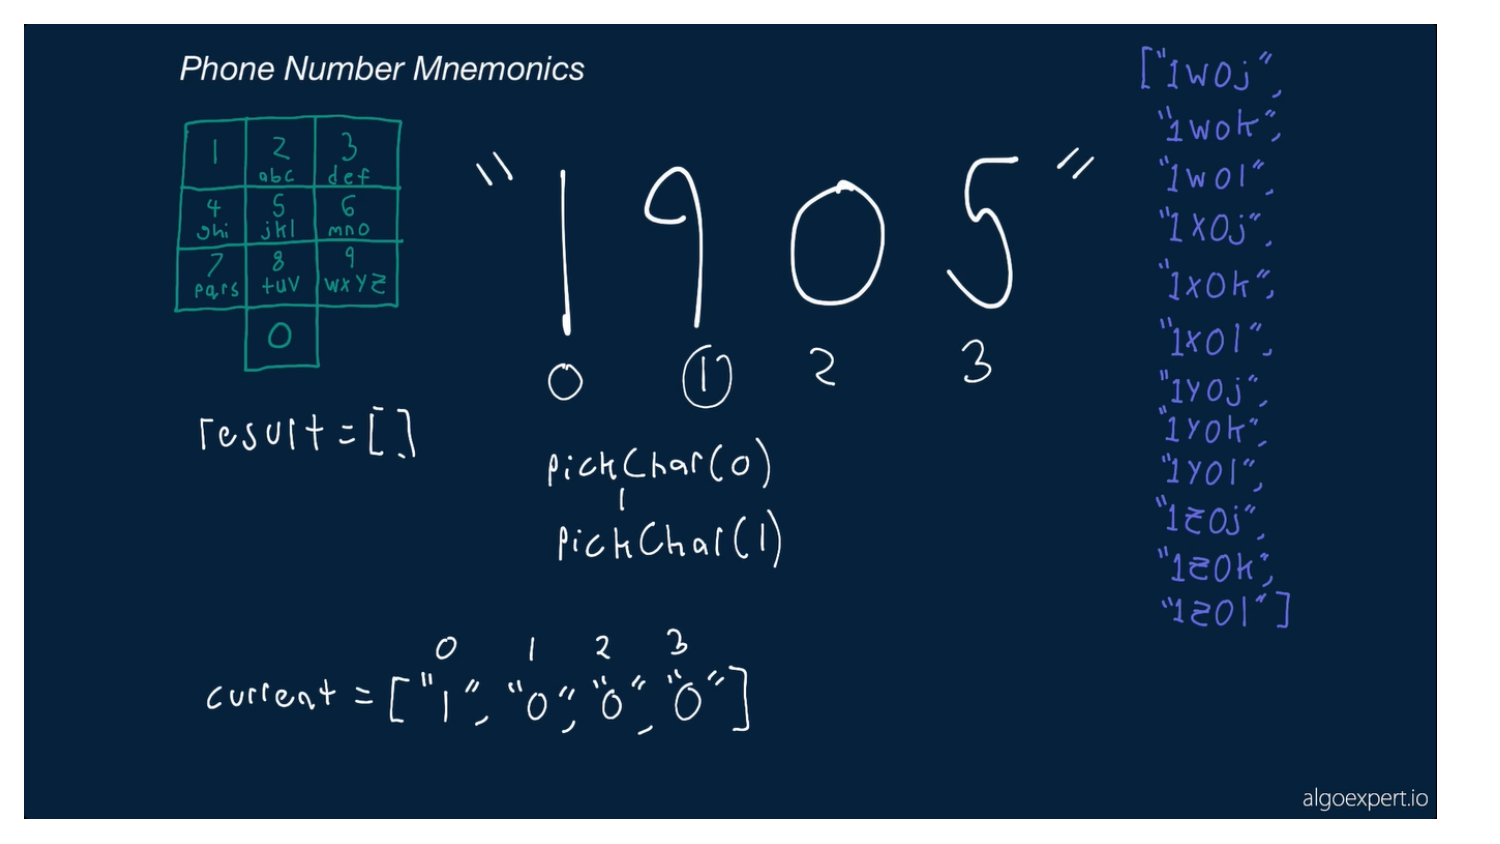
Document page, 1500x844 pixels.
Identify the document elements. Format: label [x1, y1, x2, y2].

picture [24, 24, 1437, 819]
